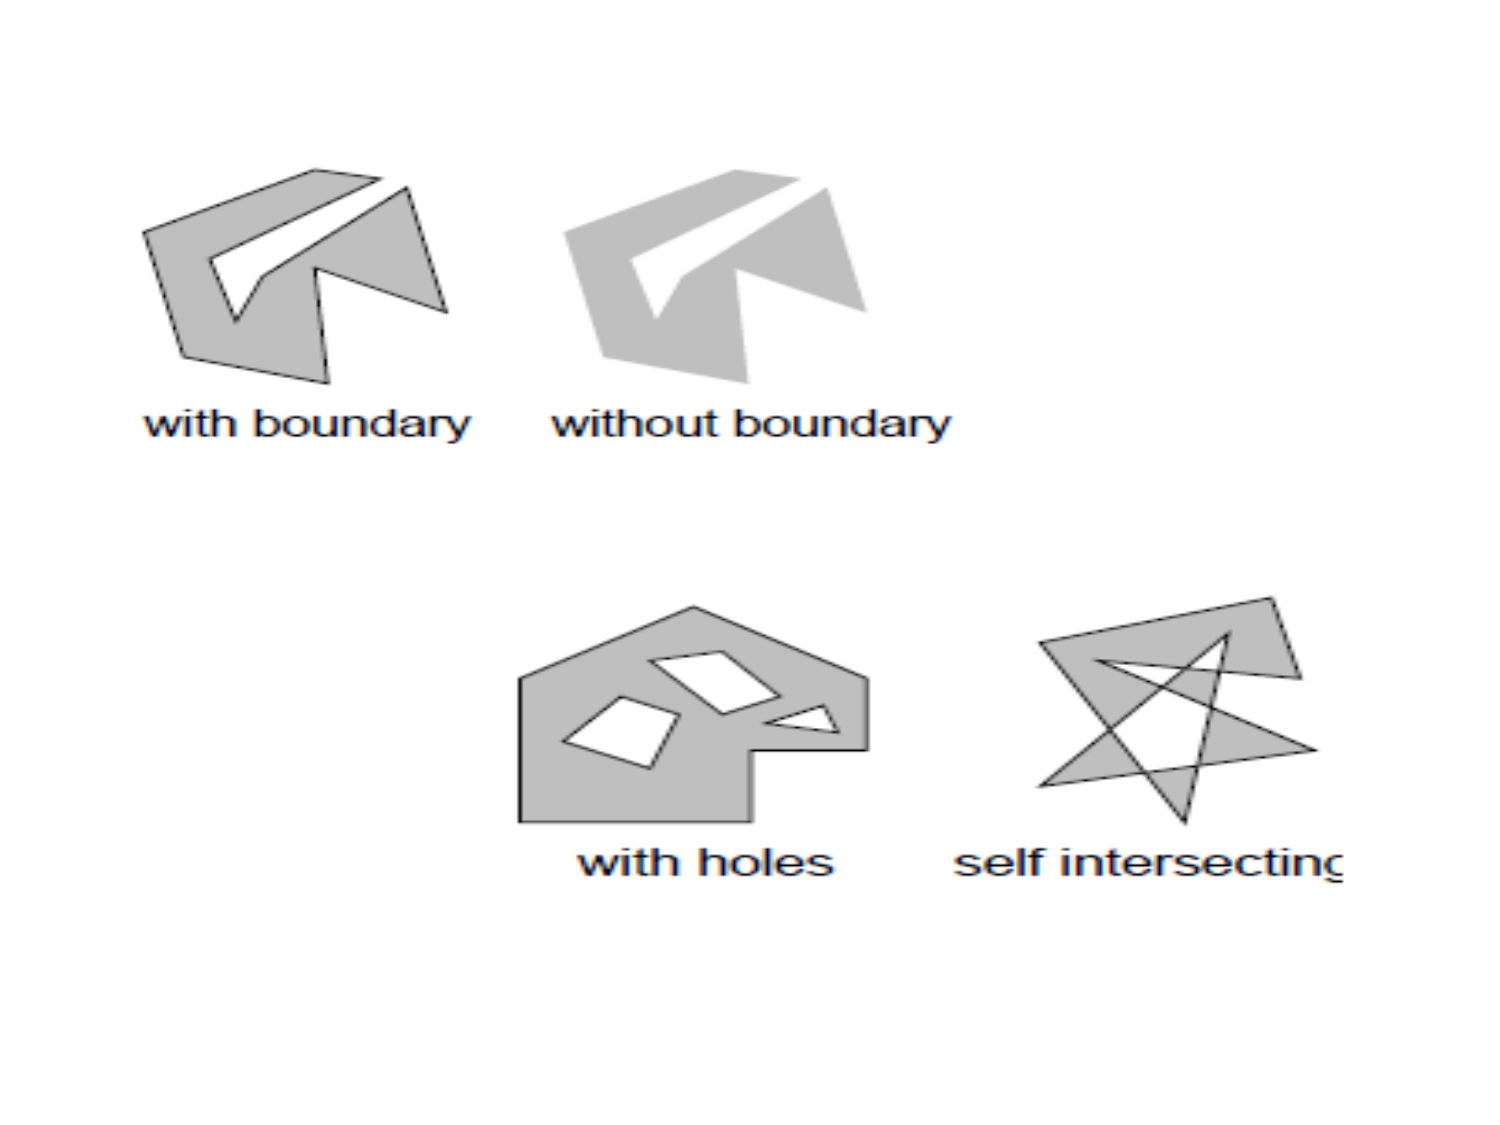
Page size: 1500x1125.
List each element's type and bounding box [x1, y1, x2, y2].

list [501, 550, 1429, 904]
list [52, 125, 981, 476]
